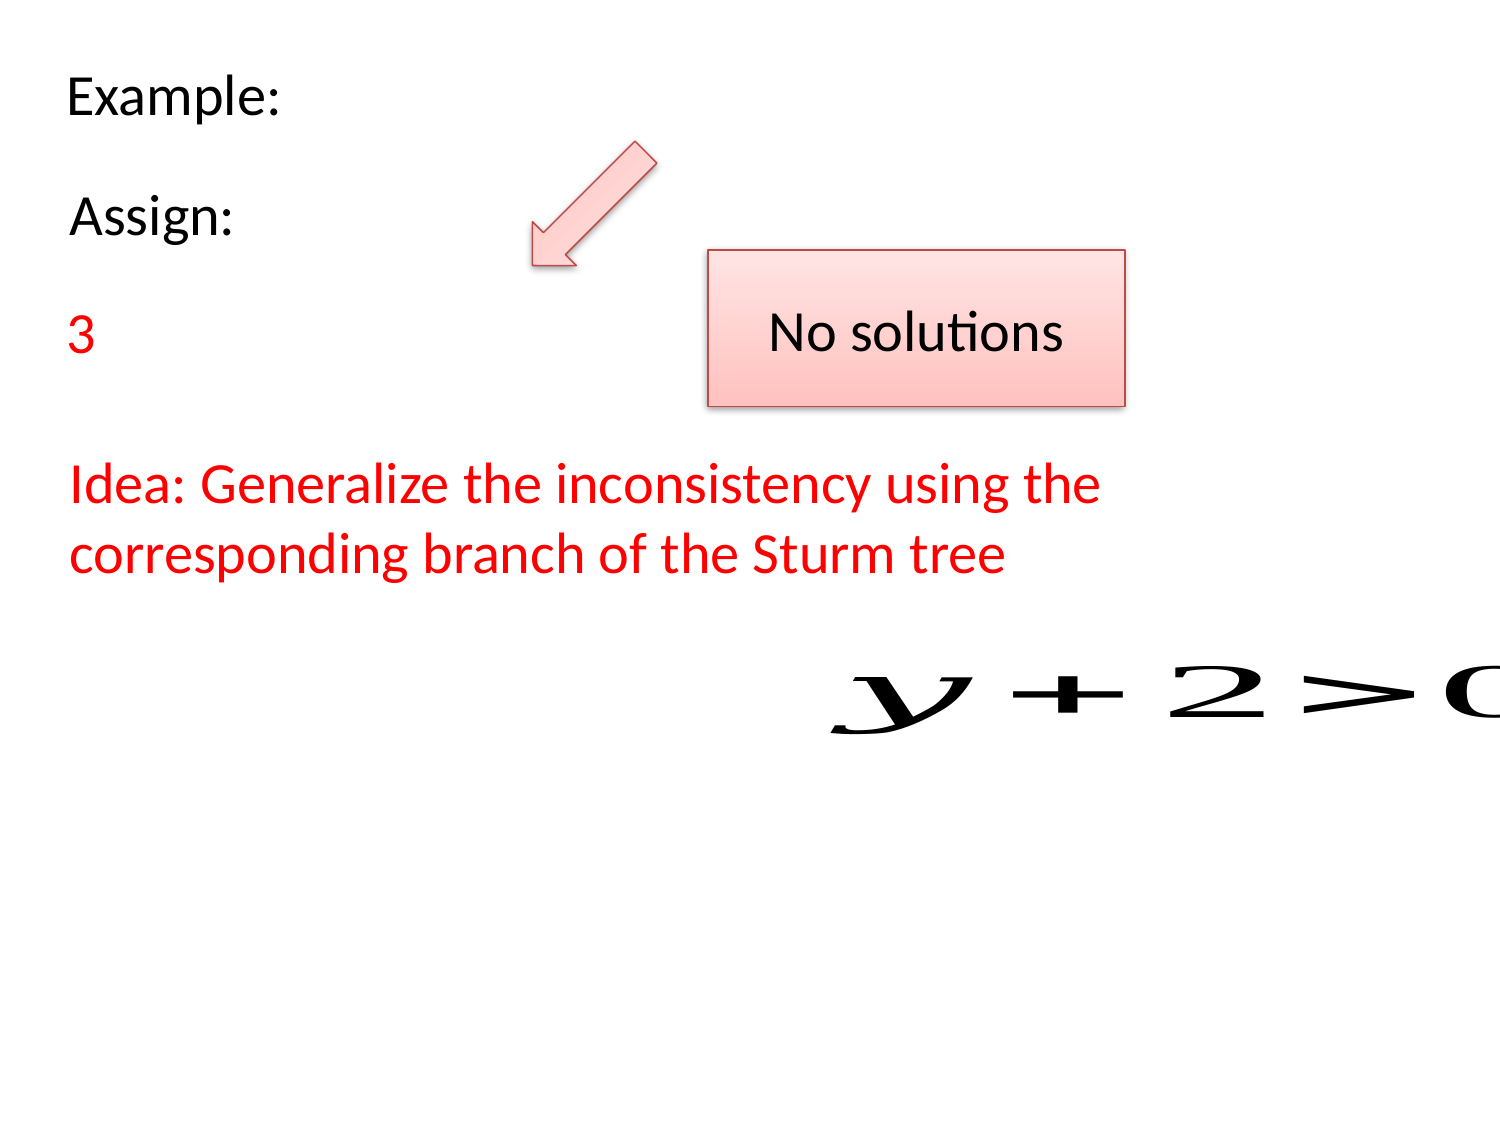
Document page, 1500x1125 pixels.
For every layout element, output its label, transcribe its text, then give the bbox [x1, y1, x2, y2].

text_box Idea: Generalize the inconsistency using the corresponding branch of the Sturm tree [54, 437, 1368, 593]
text_box [531, 140, 658, 267]
text_box No solutions [707, 249, 1126, 407]
